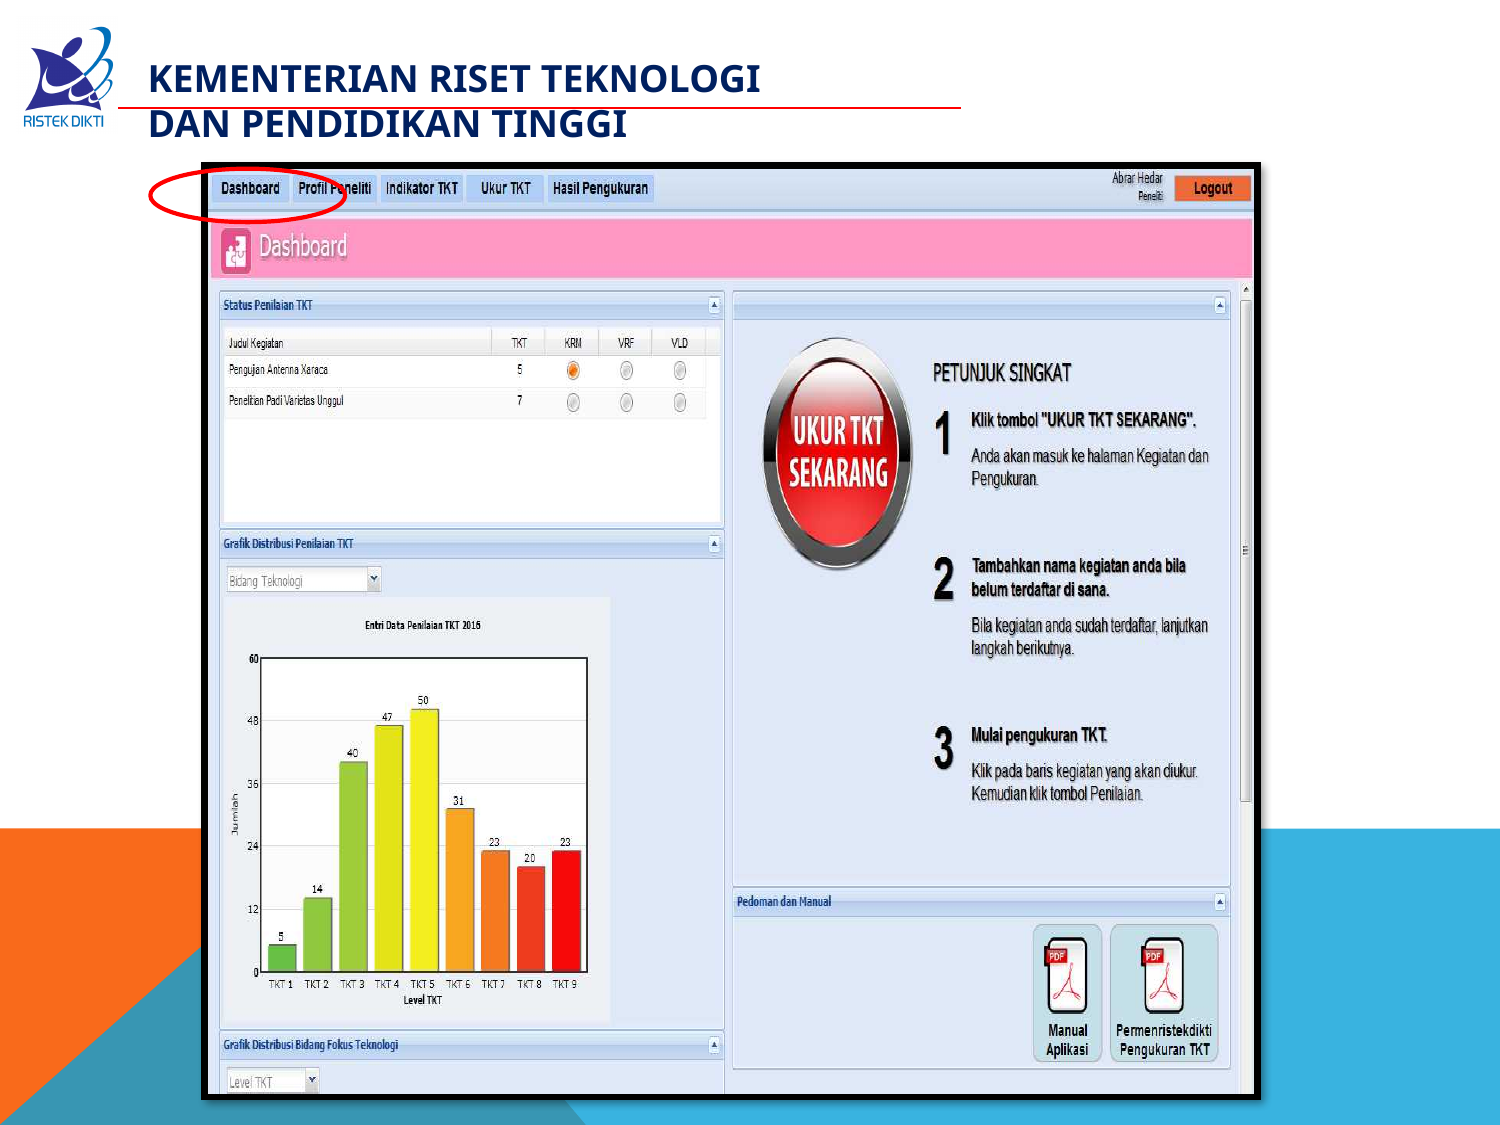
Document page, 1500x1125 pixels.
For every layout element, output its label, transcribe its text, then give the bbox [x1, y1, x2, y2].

text_box KEMENTERIAN RISET TEKNOLOGI DAN PENDIDIKAN TINGGI [132, 117, 863, 153]
text_box [148, 169, 205, 222]
picture [207, 168, 1255, 1095]
picture [16, 16, 118, 134]
text_box KEMENTERIAN RISET TEKNOLOGI DAN PENDIDIKAN TINGGI [132, 47, 863, 107]
